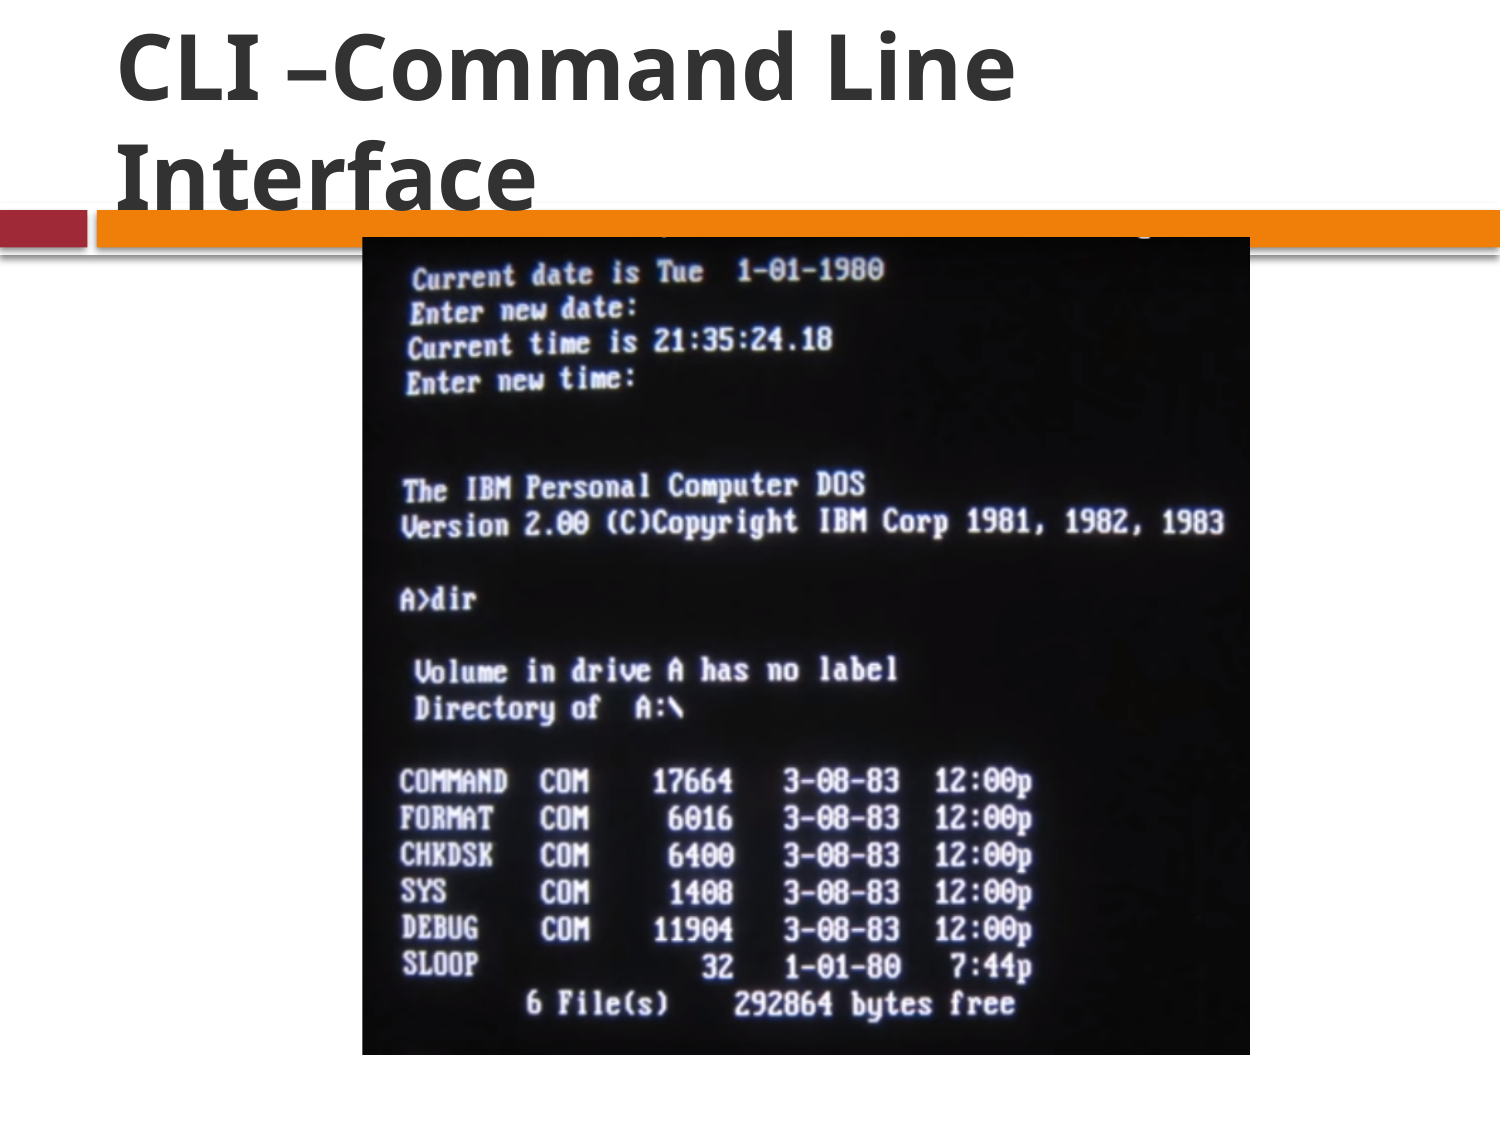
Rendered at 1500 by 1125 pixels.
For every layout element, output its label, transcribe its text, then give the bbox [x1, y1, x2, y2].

picture [362, 237, 1251, 1055]
title CLI –Command Line Interface [100, 37, 1438, 200]
